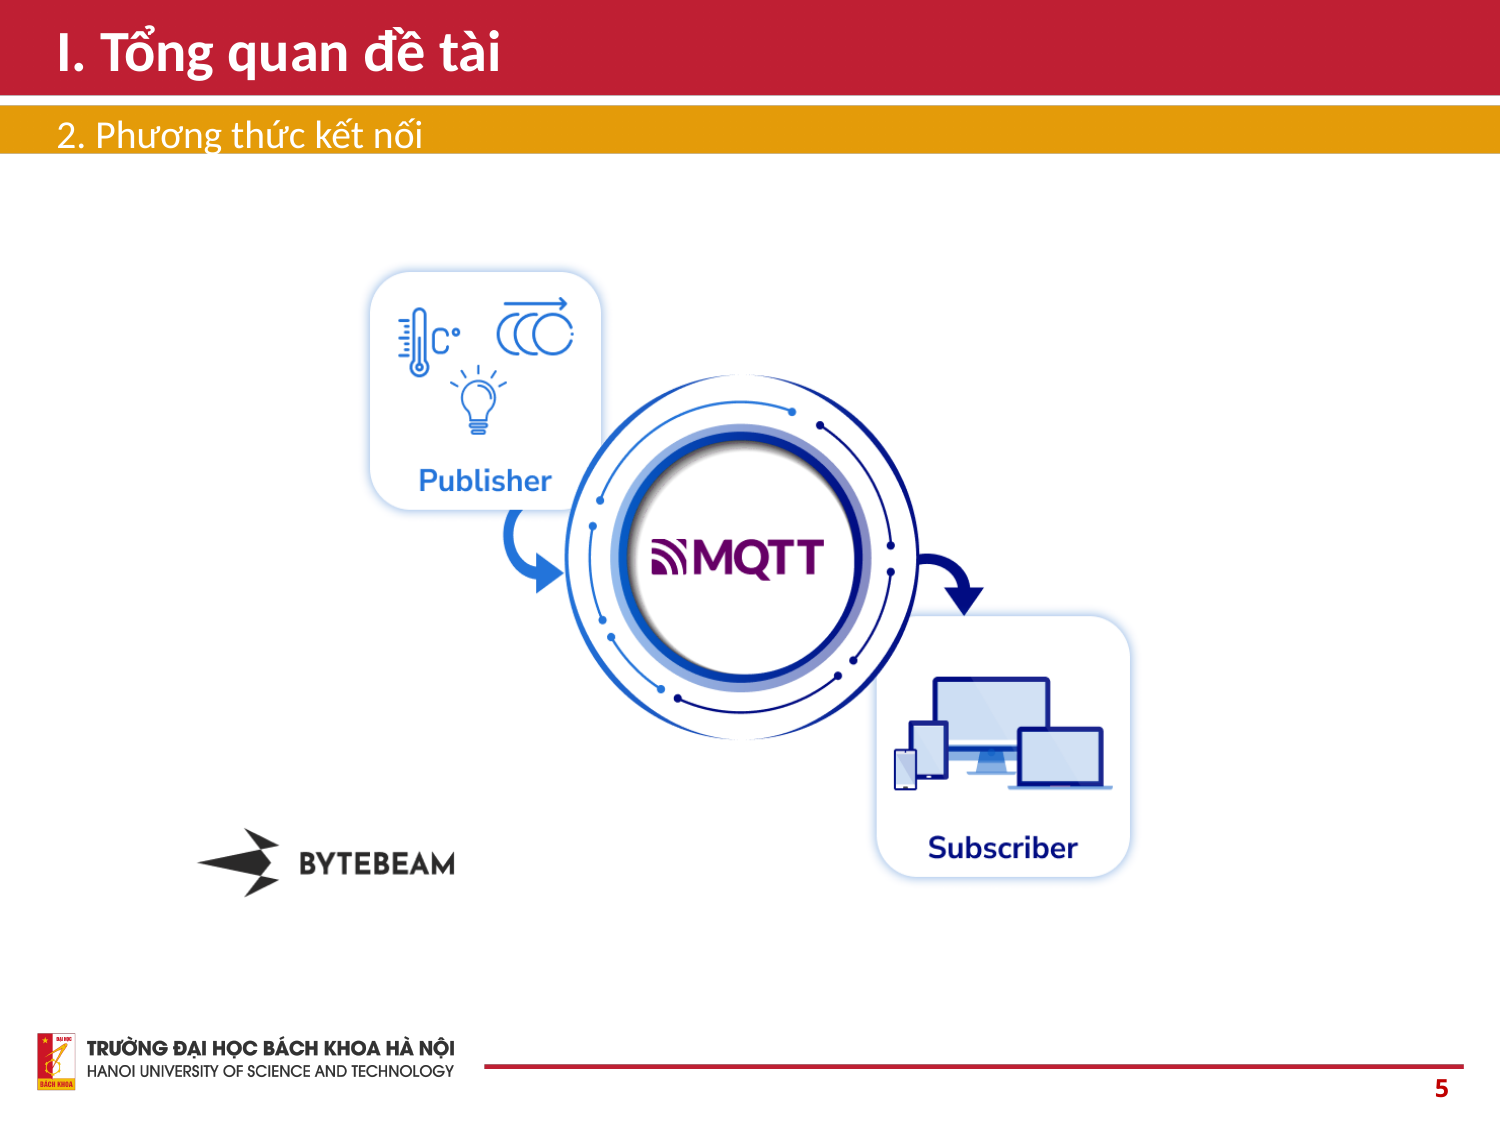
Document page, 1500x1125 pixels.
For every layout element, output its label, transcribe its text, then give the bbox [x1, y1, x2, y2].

slide_number 5 [1126, 1065, 1464, 1125]
picture [0, 0, 1500, 1125]
title I. Tổng quan đề tài [41, 13, 1459, 85]
text_box 2. Phương thức kết nối [41, 101, 1256, 164]
